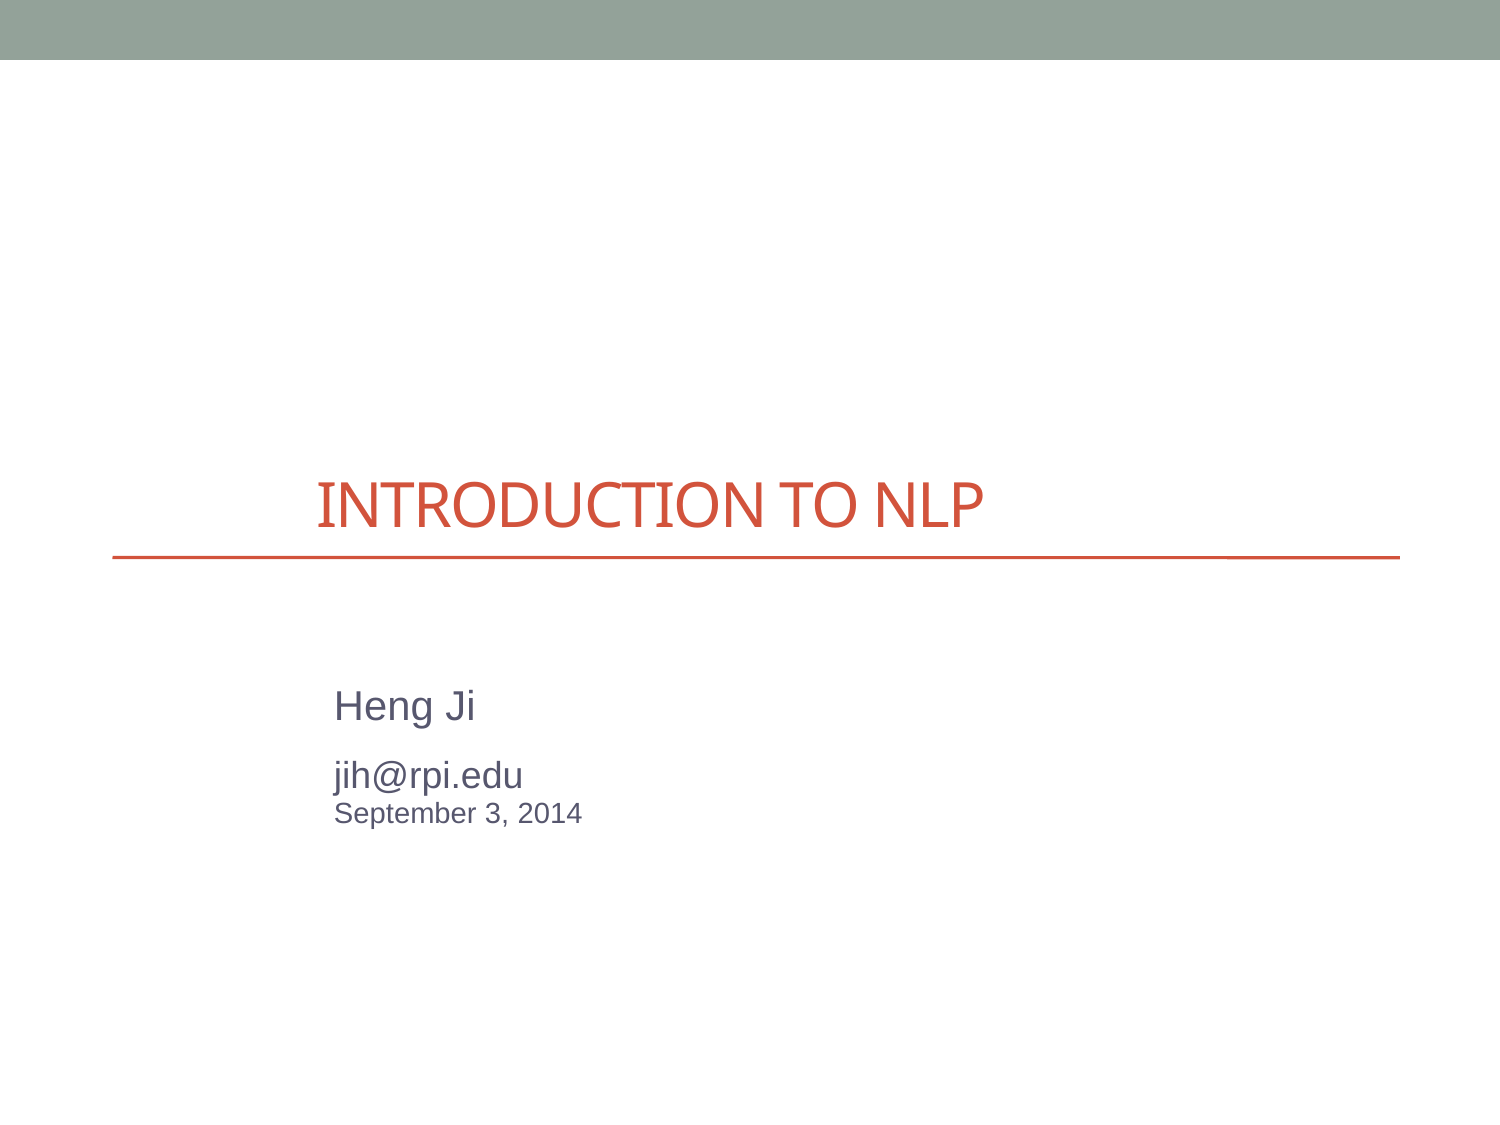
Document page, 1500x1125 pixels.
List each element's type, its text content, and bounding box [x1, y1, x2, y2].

title Introduction to NLP [301, 184, 1500, 548]
subtitle Heng Ji jih@rpi.edu September 3, 2014 [319, 680, 1322, 885]
